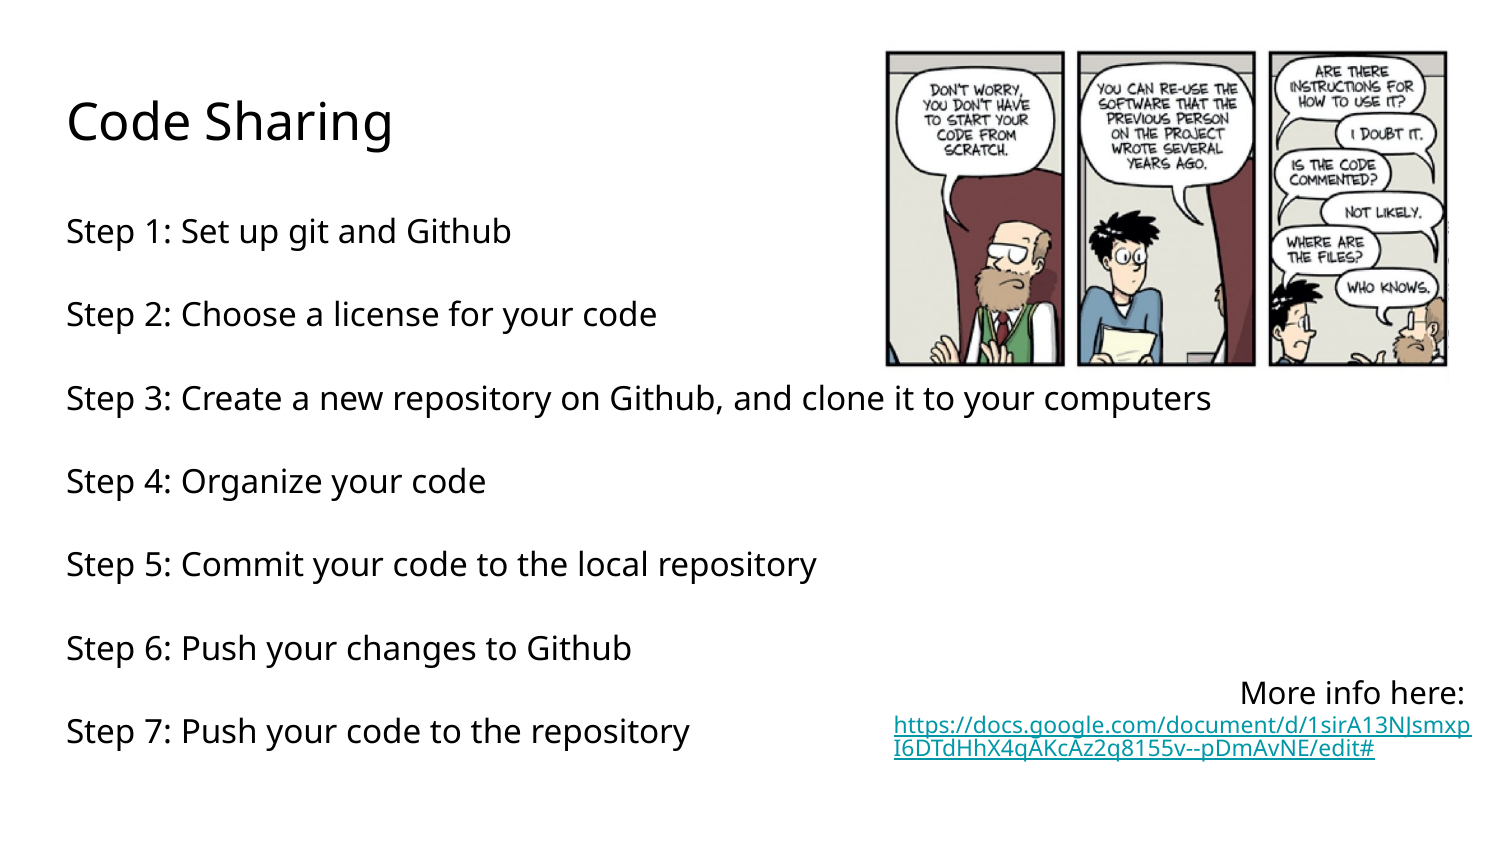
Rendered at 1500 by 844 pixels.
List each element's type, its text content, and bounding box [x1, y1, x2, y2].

text_box More info here: https://docs.google.com/document/d/1sirA13NJsmxpI6DTdHhX4qAKcAz2q8155v--pDmAvNE/edit# [878, 657, 1490, 821]
picture [878, 41, 1450, 381]
title Code Sharing [51, 72, 873, 167]
list Step 1: Set up git and Github Step 2: Choose a license for your code Step 3: Create a new repository on Github, and clone it to your computers Step 4: Organize your code Step 5: Commit your code to the local repository Step 6: Push your changes to Github Step 7: Push your code to the repository [51, 189, 1449, 750]
